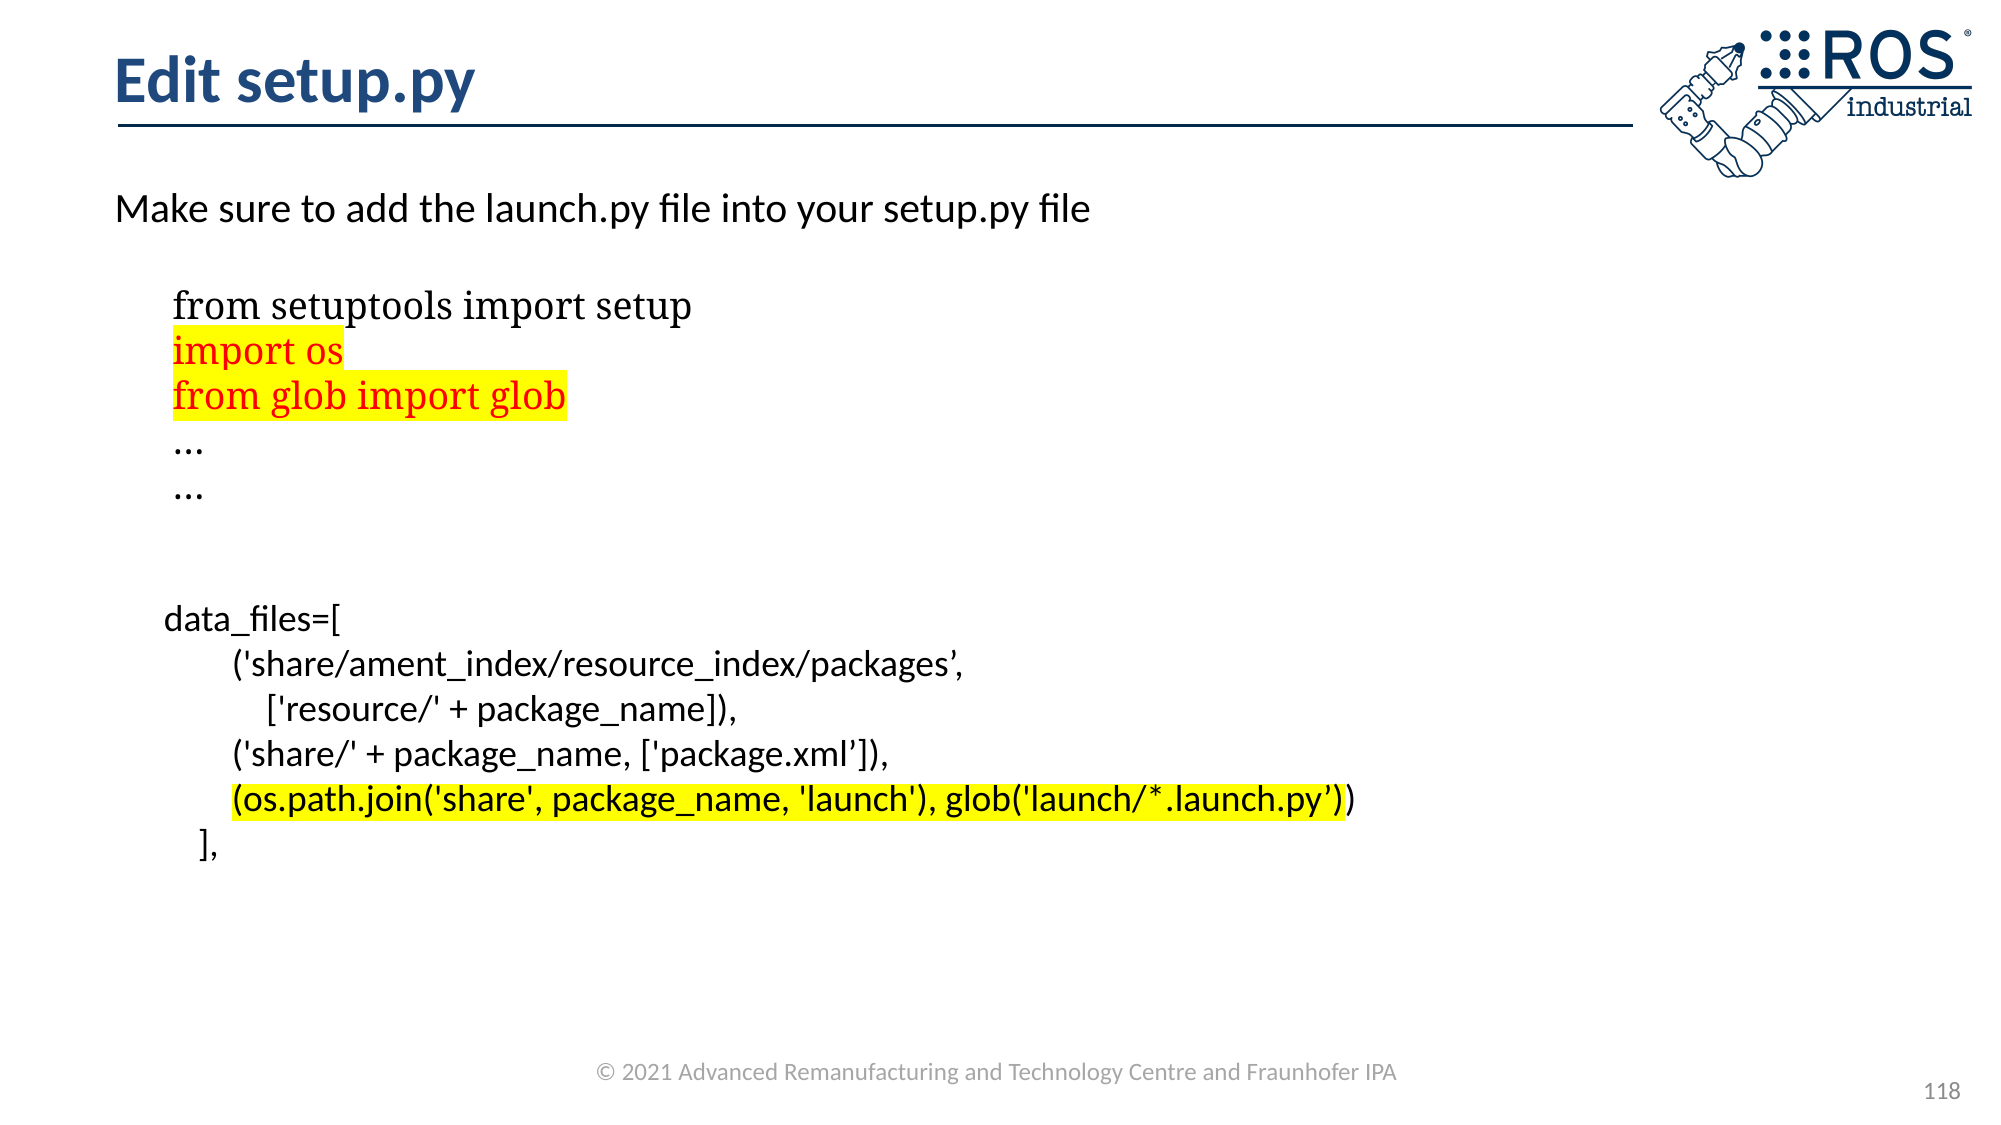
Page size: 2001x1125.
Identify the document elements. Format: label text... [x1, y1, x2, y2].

picture [1657, 0, 1977, 213]
slide_number 118 [1879, 1070, 1977, 1108]
text_box Make sure to add the launch.py file into your setup.py file [99, 170, 1813, 239]
text_box data_files=[ ('share/ament_index/resource_index/packages’, ['resource/' + package_name]), ('share/' + package_name, ['package.xml’]), (os.path.join('share', package_name, 'launch'), glob('launch/*.launch.py’)) ], [149, 586, 1604, 872]
text_box from setuptools import setup import os from glob import glob … … [157, 274, 709, 515]
title Edit setup.py [99, 25, 1634, 126]
